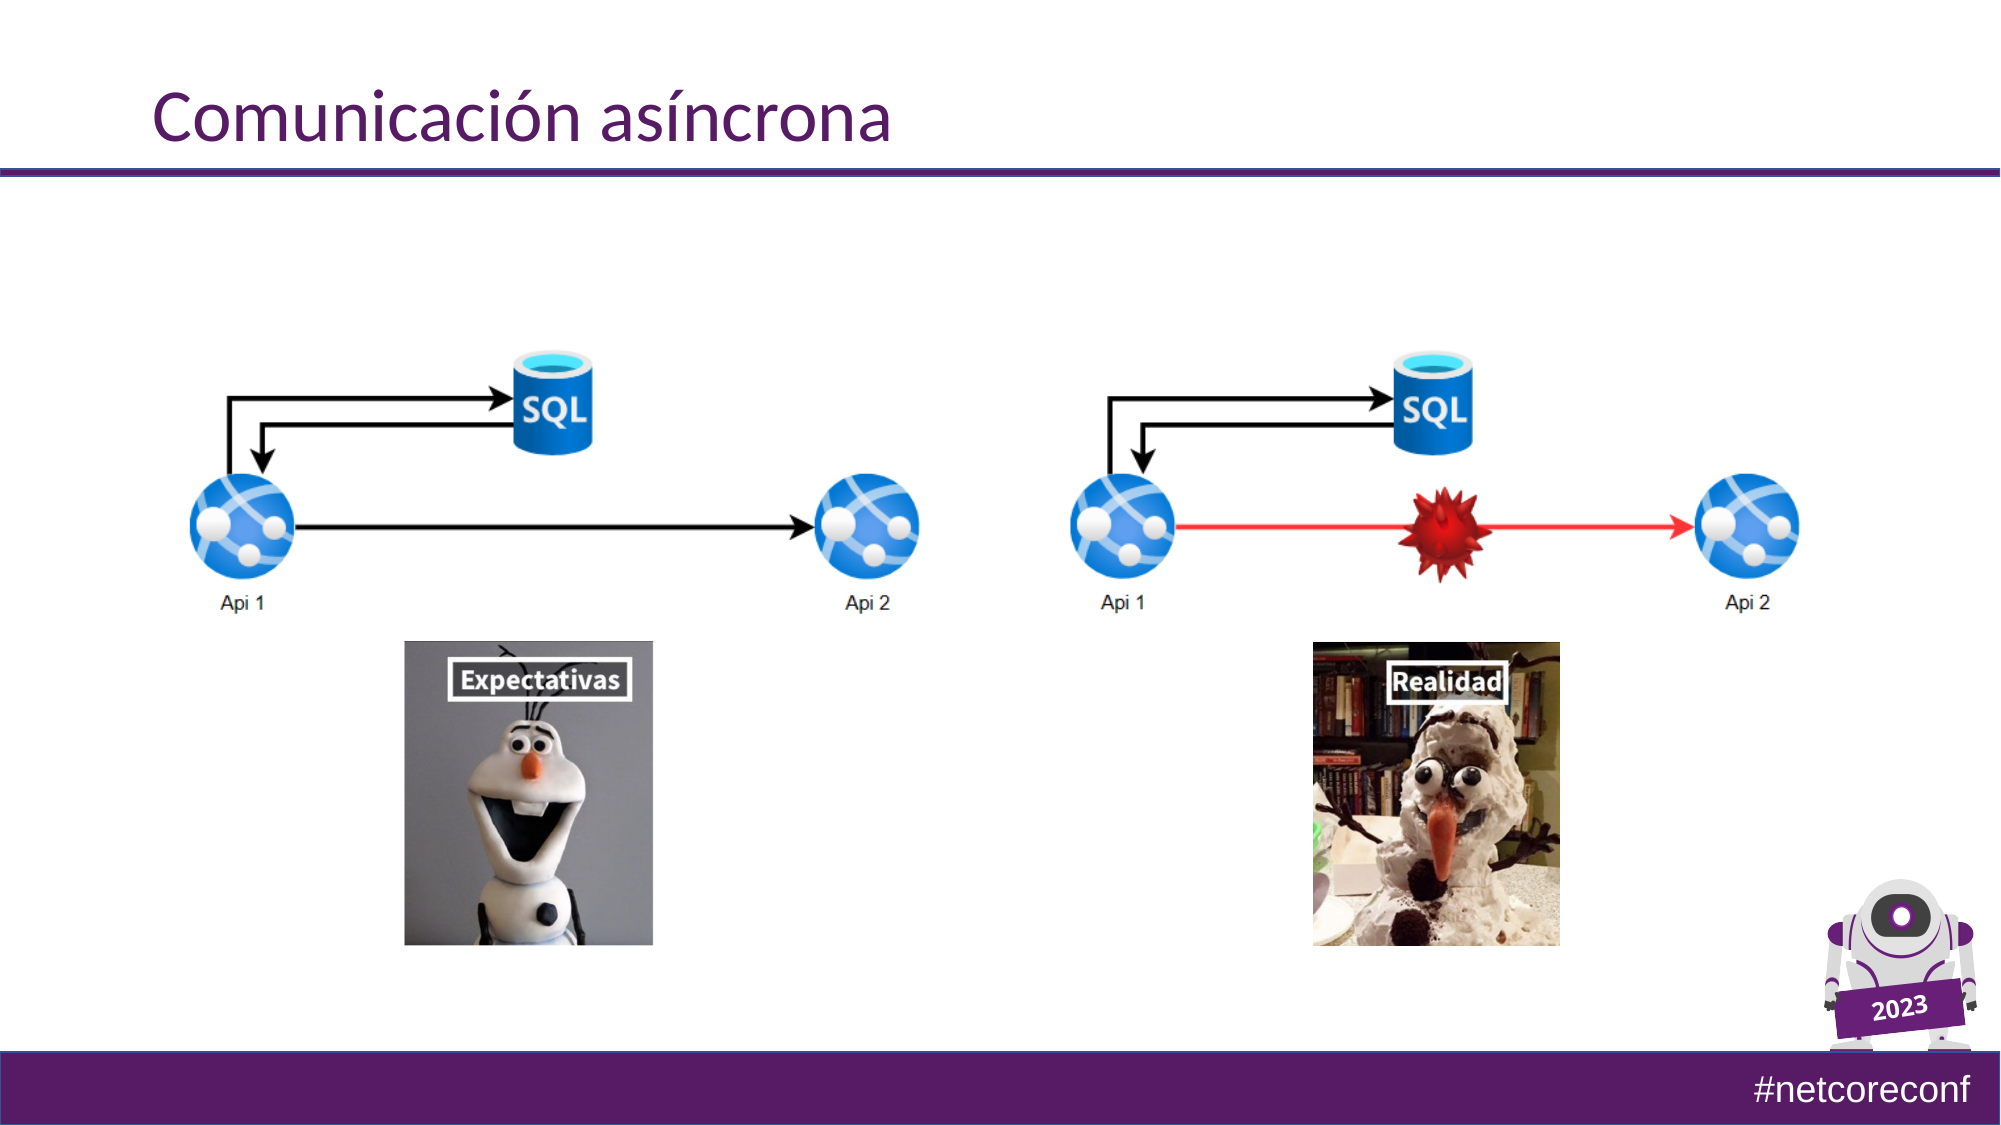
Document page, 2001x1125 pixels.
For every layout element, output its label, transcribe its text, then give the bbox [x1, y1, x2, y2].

picture [148, 338, 957, 946]
picture [1824, 879, 1977, 1051]
title Comunicación asíncrona [137, 20, 1863, 213]
picture [1043, 324, 1837, 946]
